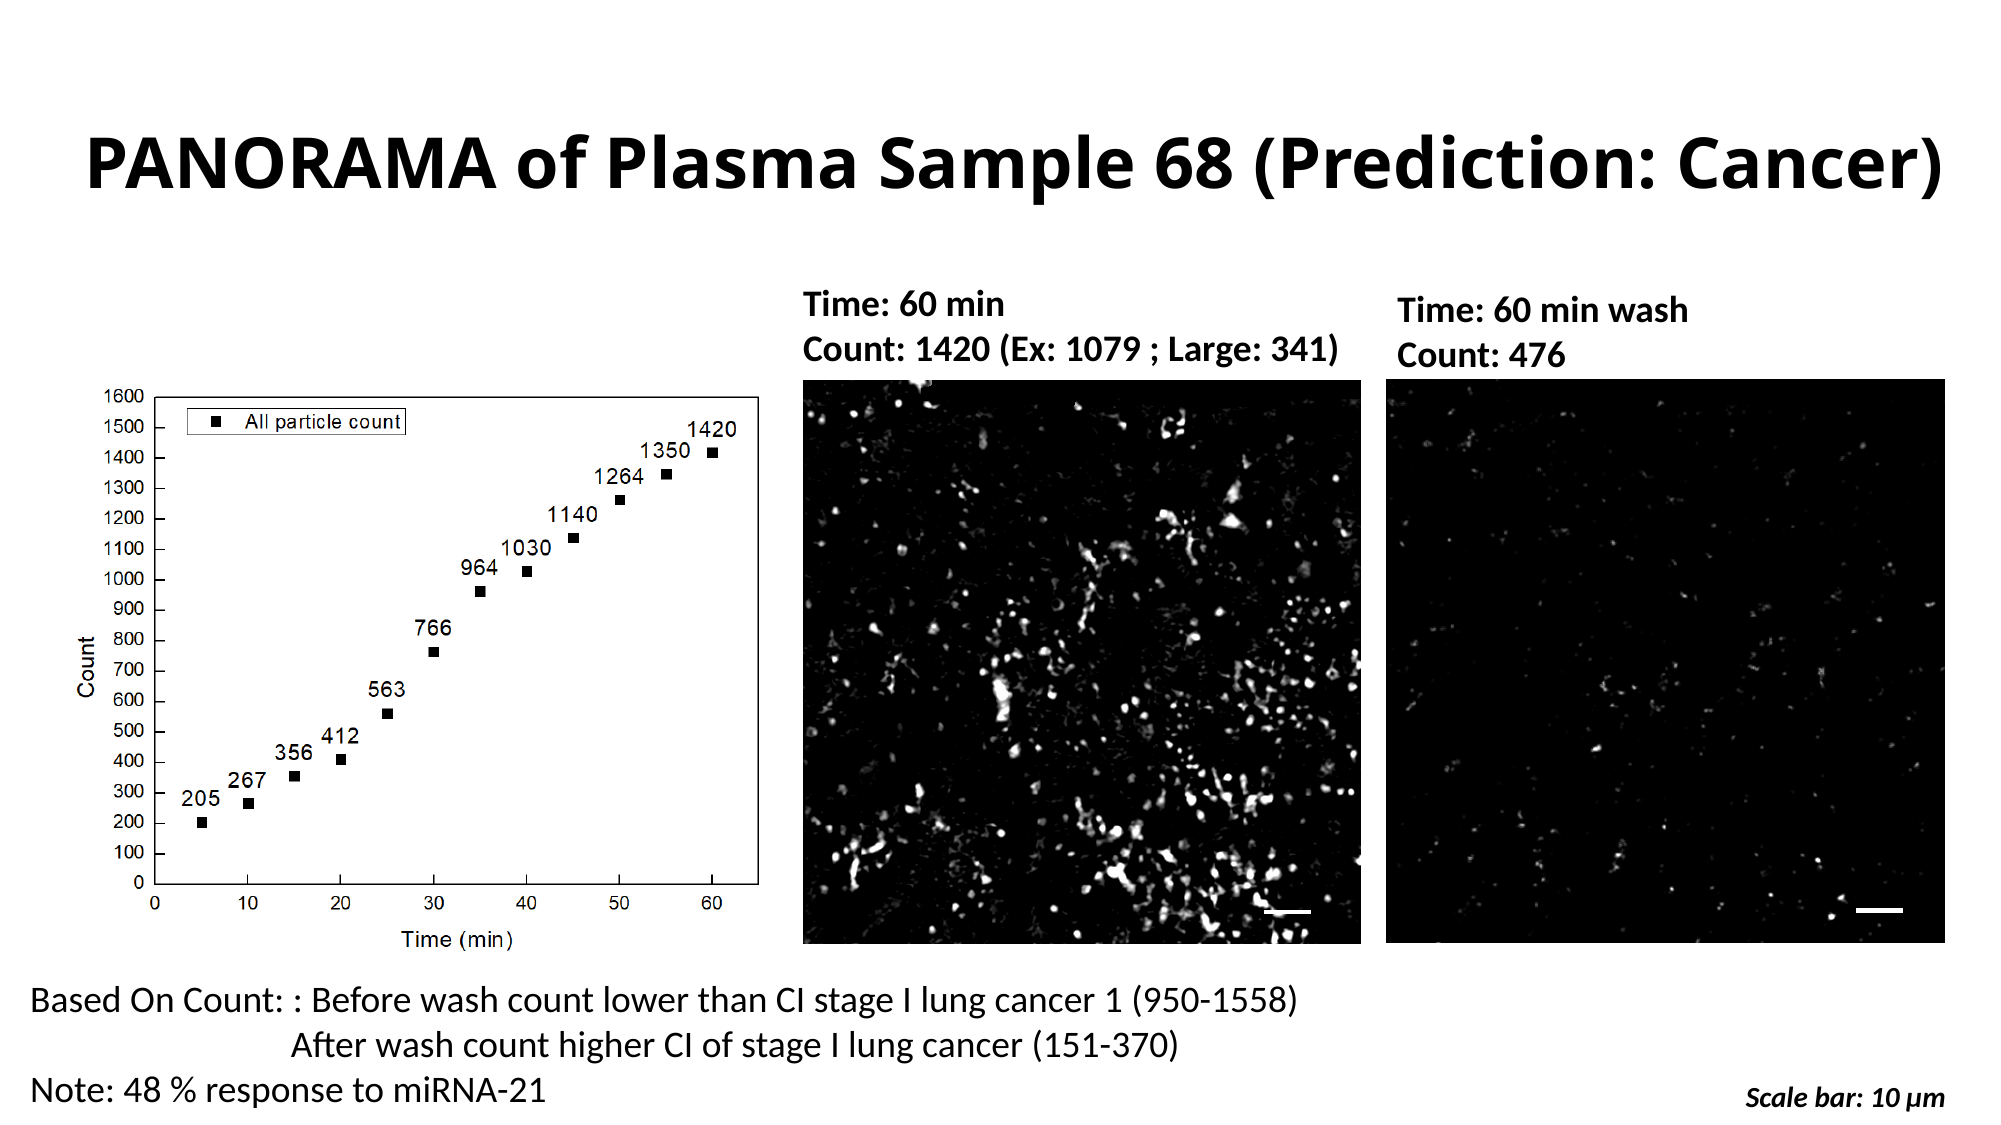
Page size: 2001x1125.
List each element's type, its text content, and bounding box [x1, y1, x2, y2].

picture [55, 373, 800, 968]
text_box Based On Count: : Before wash count lower than CI stage I lung cancer 1 (950-1558) After wash count higher CI of stage I lung cancer (151-370) Note: 48 % response to miRNA-21 [15, 967, 1833, 1125]
picture [1386, 379, 1945, 943]
picture [803, 380, 1361, 944]
text_box PANORAMA of Plasma Sample 68 (Prediction: Cancer) [70, 82, 2000, 249]
text_box Scale bar: 10 µm [1833, 1070, 2000, 1121]
text_box Time: 60 min Count: 1420 (Ex: 1079 ; Large: 341) [788, 271, 1361, 377]
text_box Time: 60 min wash Count: 476 [1382, 277, 1884, 518]
